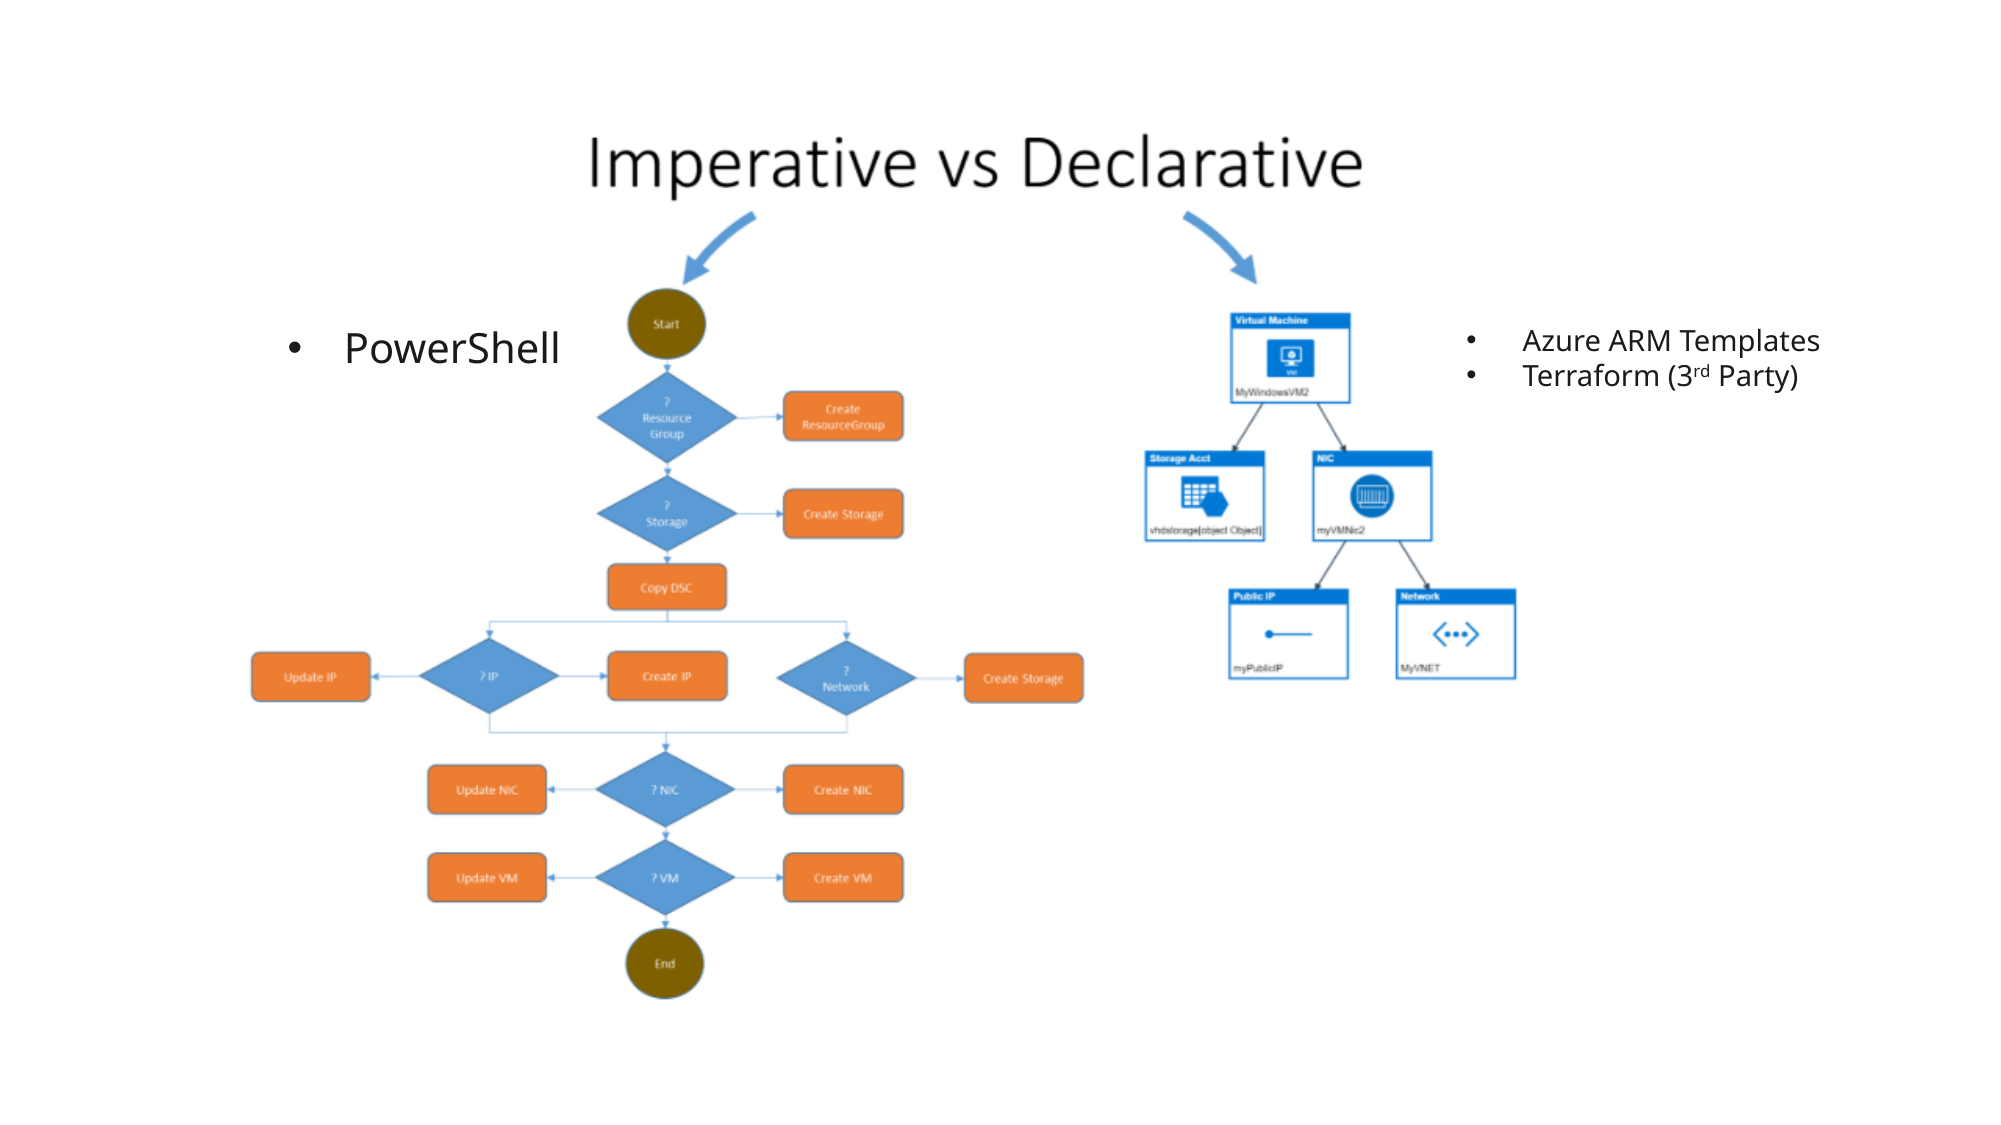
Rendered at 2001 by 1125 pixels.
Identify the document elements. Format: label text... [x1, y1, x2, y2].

text_box Azure ARM Templates Terraform (3rd Party) [1532, 321, 1852, 392]
picture [188, 112, 1532, 1012]
